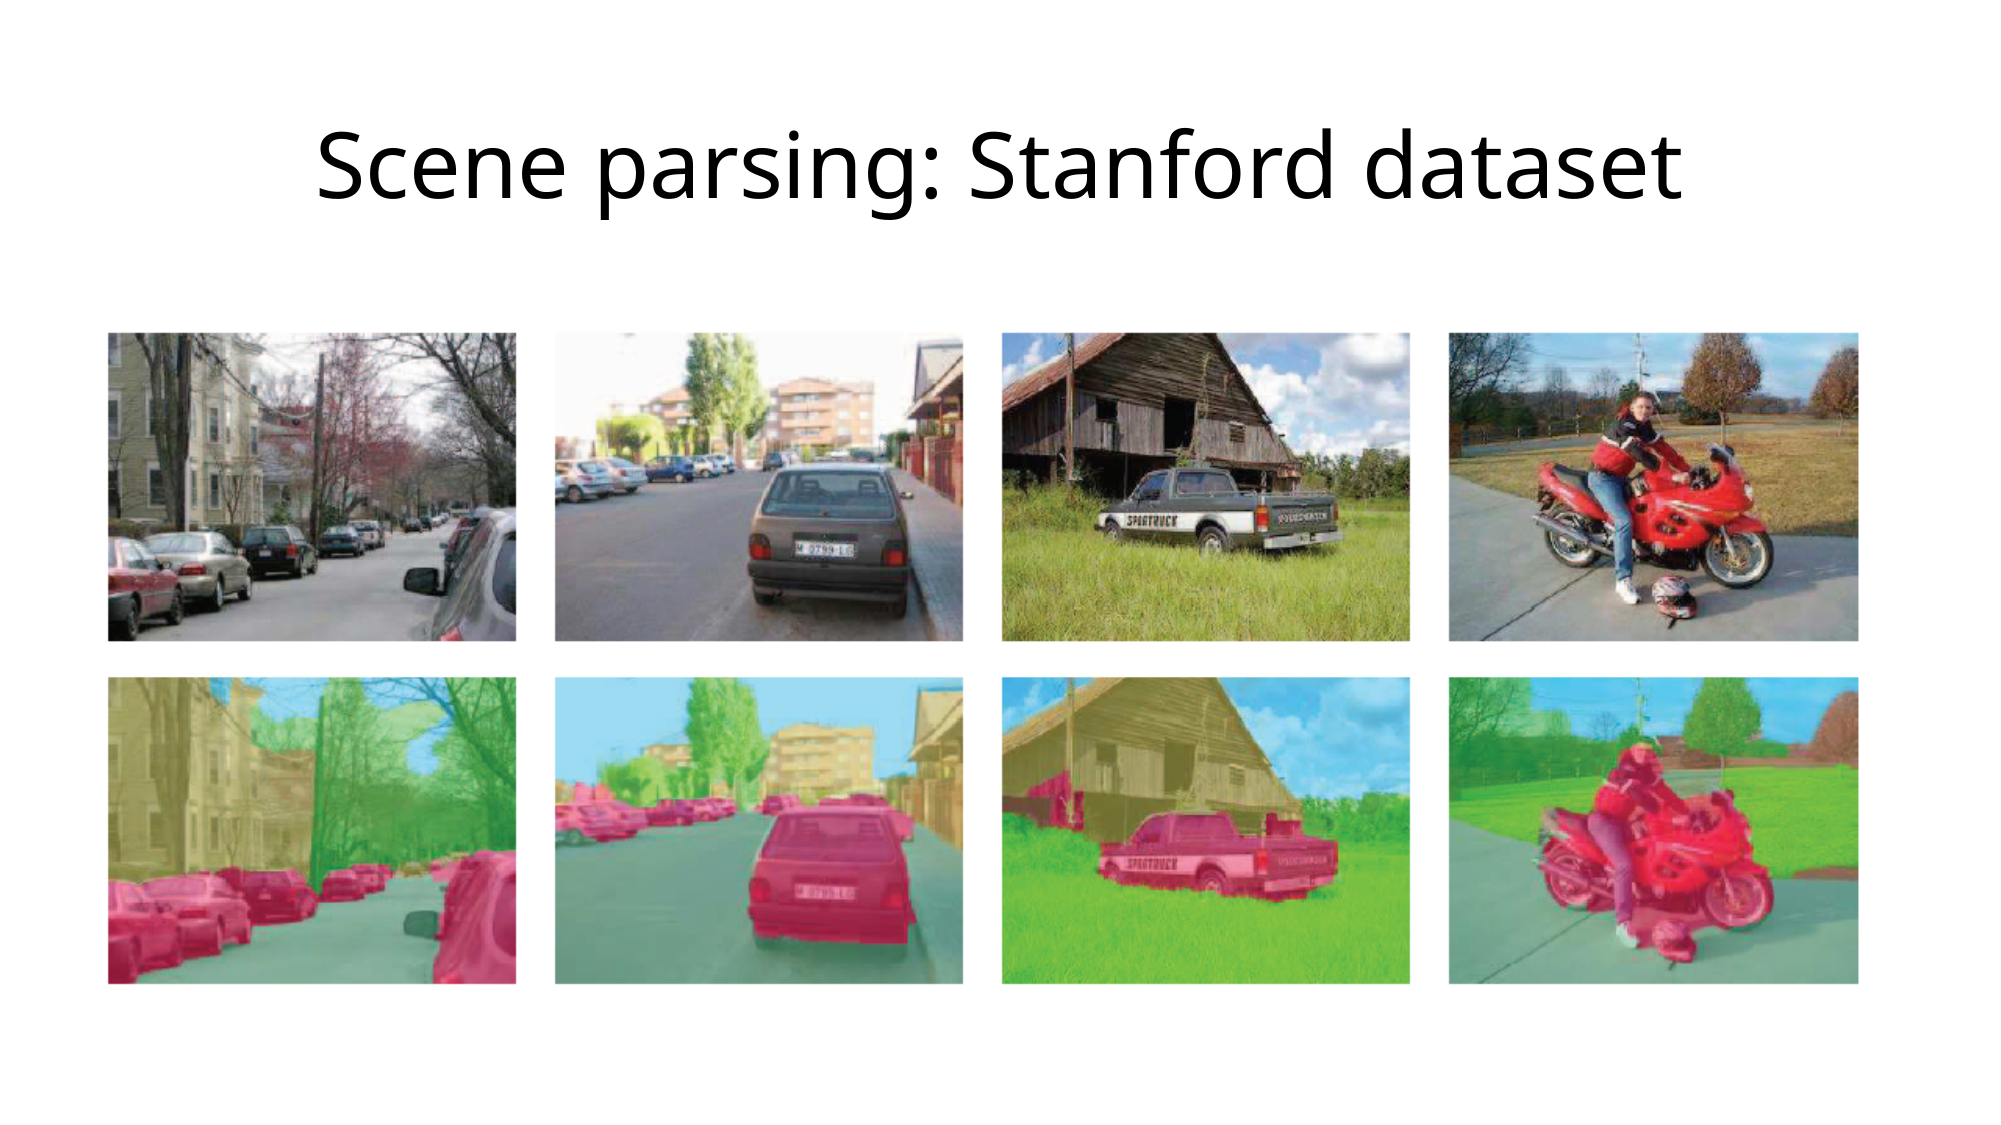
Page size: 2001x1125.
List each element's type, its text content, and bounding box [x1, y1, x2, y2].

title Scene parsing: Stanford dataset [137, 59, 1863, 278]
picture [85, 305, 1915, 1014]
